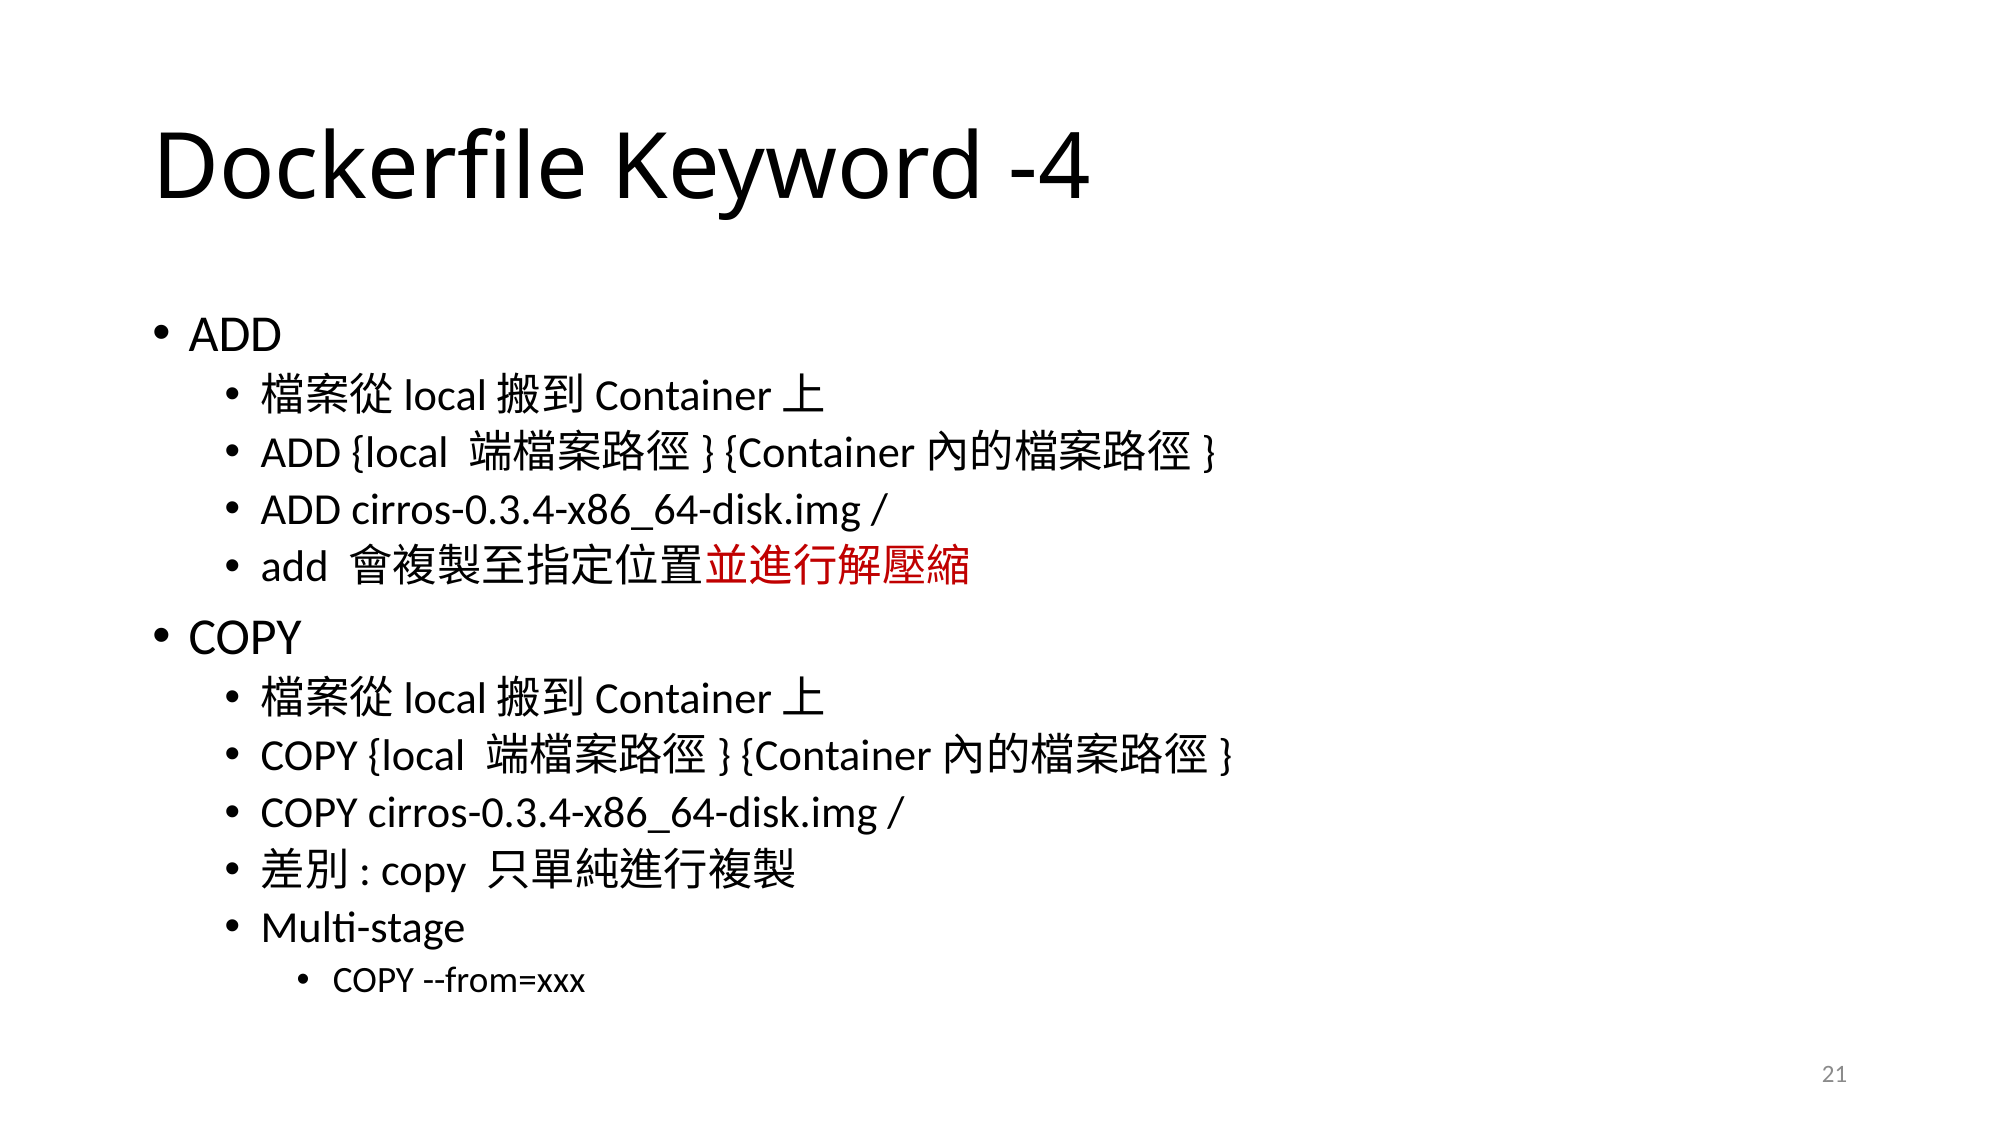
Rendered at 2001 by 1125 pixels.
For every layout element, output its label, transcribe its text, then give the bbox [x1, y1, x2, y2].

slide_number 21 [1412, 1042, 1863, 1103]
list ADD 檔案從local搬到Container上 ADD {local 端檔案路徑} {Container內的檔案路徑} ADD cirros-0.3.4-x86_64-disk.img / add 會複製至指定位置並進行解壓縮 COPY 檔案從local搬到Container上 COPY {local 端檔案路徑} {Container內的檔案路徑} COPY cirros-0.3.4-x86_64-disk.img / 差別: copy 只單純進行複製 Multi-stage COPY --from=xxx [137, 299, 1863, 1014]
title Dockerfile Keyword -4 [137, 59, 1863, 278]
